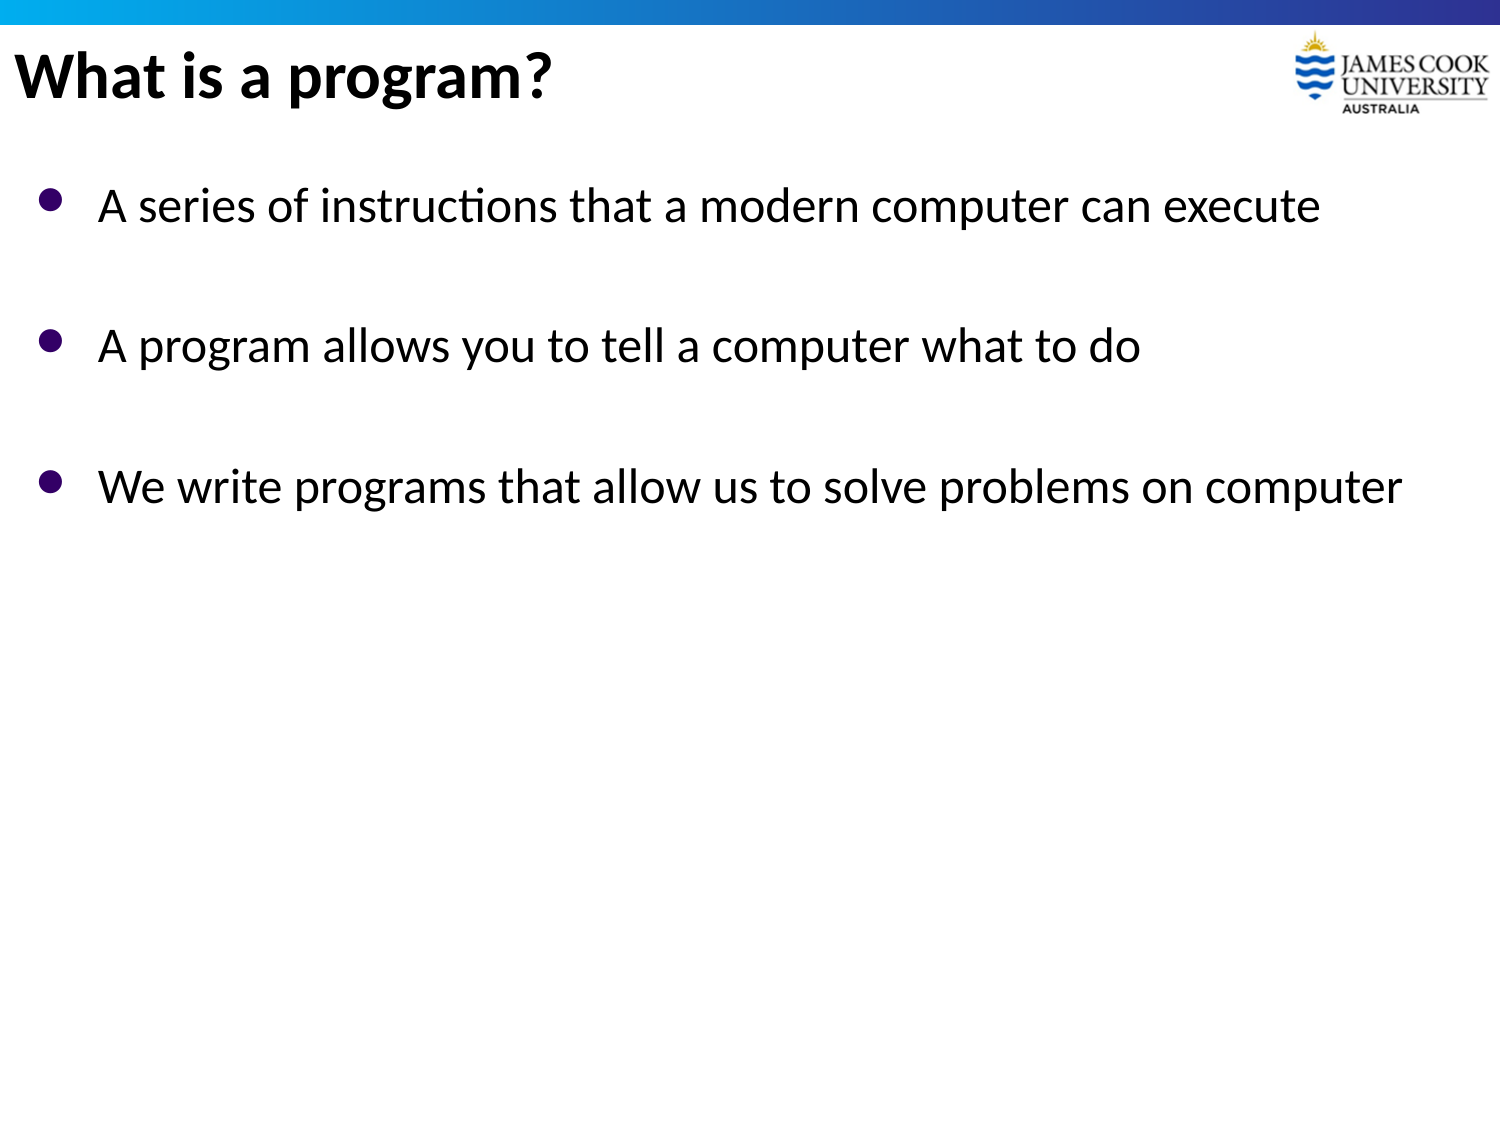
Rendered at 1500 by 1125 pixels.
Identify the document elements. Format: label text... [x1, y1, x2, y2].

list A series of instructions that a modern computer can execute A program allows you to tell a computer what to do We write programs that allow us to solve problems on computer [11, 160, 1477, 1029]
picture [1287, 25, 1500, 122]
title What is a program? [3, 32, 1411, 113]
